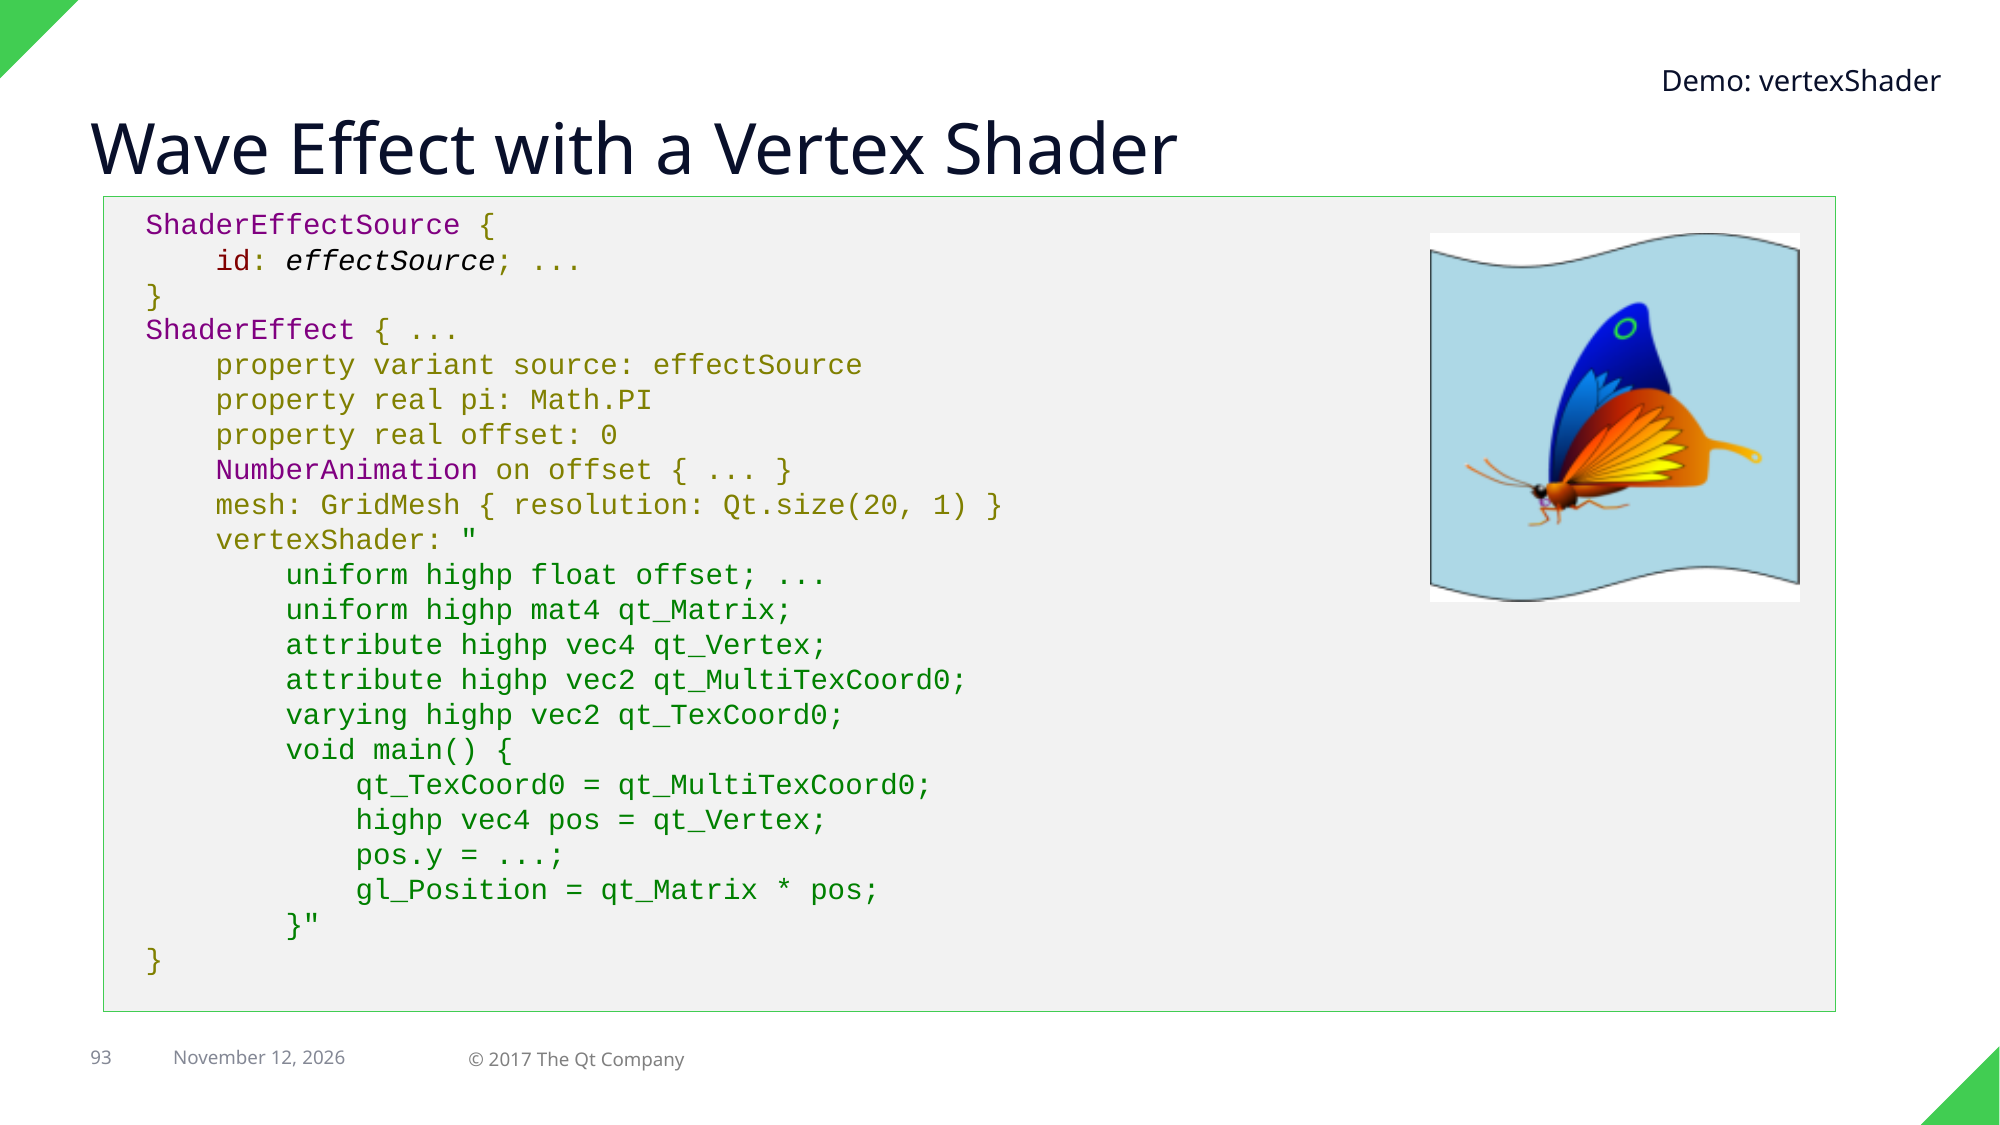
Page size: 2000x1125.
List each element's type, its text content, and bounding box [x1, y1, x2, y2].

text_box Demo: vertexShader [1353, 54, 1957, 105]
title Wave Effect with a Vertex Shader [90, 113, 1910, 268]
text_box ShaderEffectSource { id: effectSource; ... } ShaderEffect { ... property variant source: effectSource property real pi: Math.PI property real offset: 0 NumberAnimation on offset { ... } mesh: GridMesh { resolution: Qt.size(20, 1) } vertexShader: " uniform highp float offset; ... uniform highp mat4 qt_Matrix; attribute highp vec4 qt_Vertex; attribute highp vec2 qt_MultiTexCoord0; varying highp vec2 qt_TexCoord0; void main() { qt_TexCoord0 = qt_MultiTexCoord0; highp vec4 pos = qt_Vertex; pos.y = ...; gl_Position = qt_Matrix * pos; }" } [103, 268, 1836, 1012]
footer © 2017 The Qt Company [468, 1046, 1910, 1071]
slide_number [173, 1046, 468, 1071]
picture [1430, 233, 1800, 602]
slide_number 93 [90, 1046, 173, 1071]
